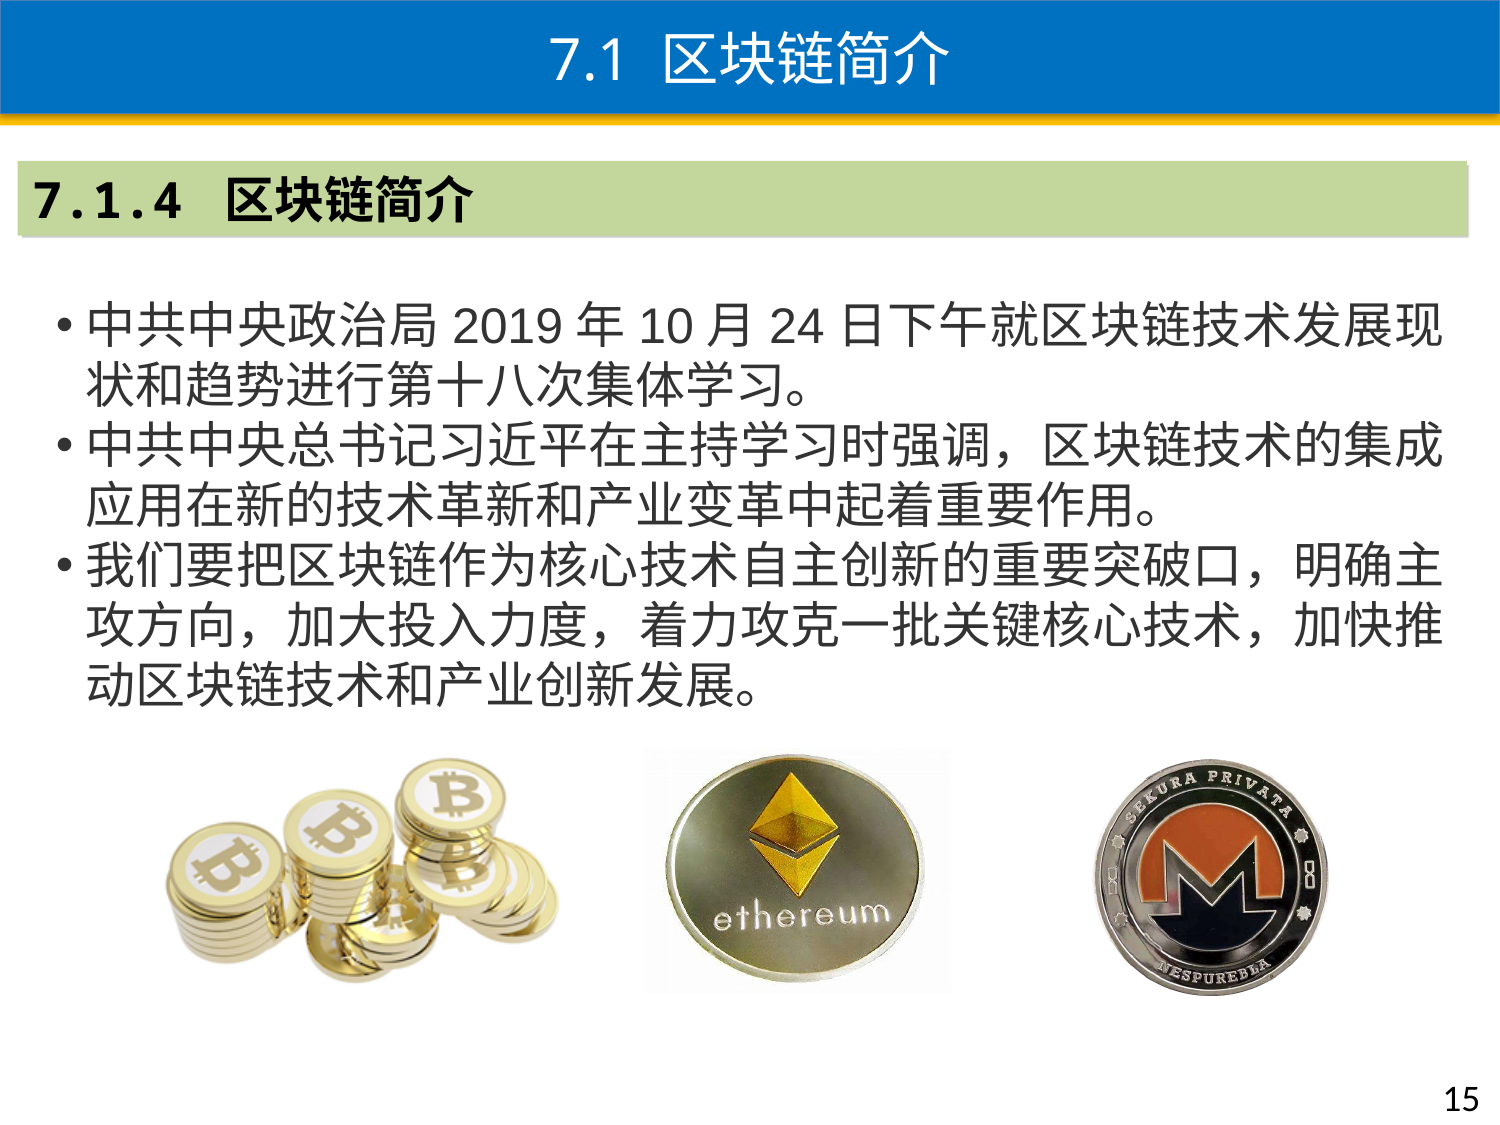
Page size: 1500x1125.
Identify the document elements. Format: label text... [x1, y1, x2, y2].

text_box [147, 748, 567, 994]
text_box 7.1.4 区块链简介 [17, 160, 1467, 236]
text_box 7.1 区块链简介 [0, 0, 1500, 114]
text_box 中共中央政治局2019年10月24日下午就区块链技术发展现状和趋势进行第十八次集体学习。 中共中央总书记习近平在主持学习时强调，区块链技术的集成应用在新的技术革新和产业变革中起着重要作用。 我们要把区块链作为核心技术自主创新的重要突破口，明确主攻方向，加大投入力度，着力攻克一批关键核心技术，加快推动区块链技术和产业创新发展。 [41, 286, 1459, 722]
picture [643, 747, 952, 994]
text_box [1092, 759, 1330, 997]
text_box 15 [1427, 1066, 1499, 1125]
